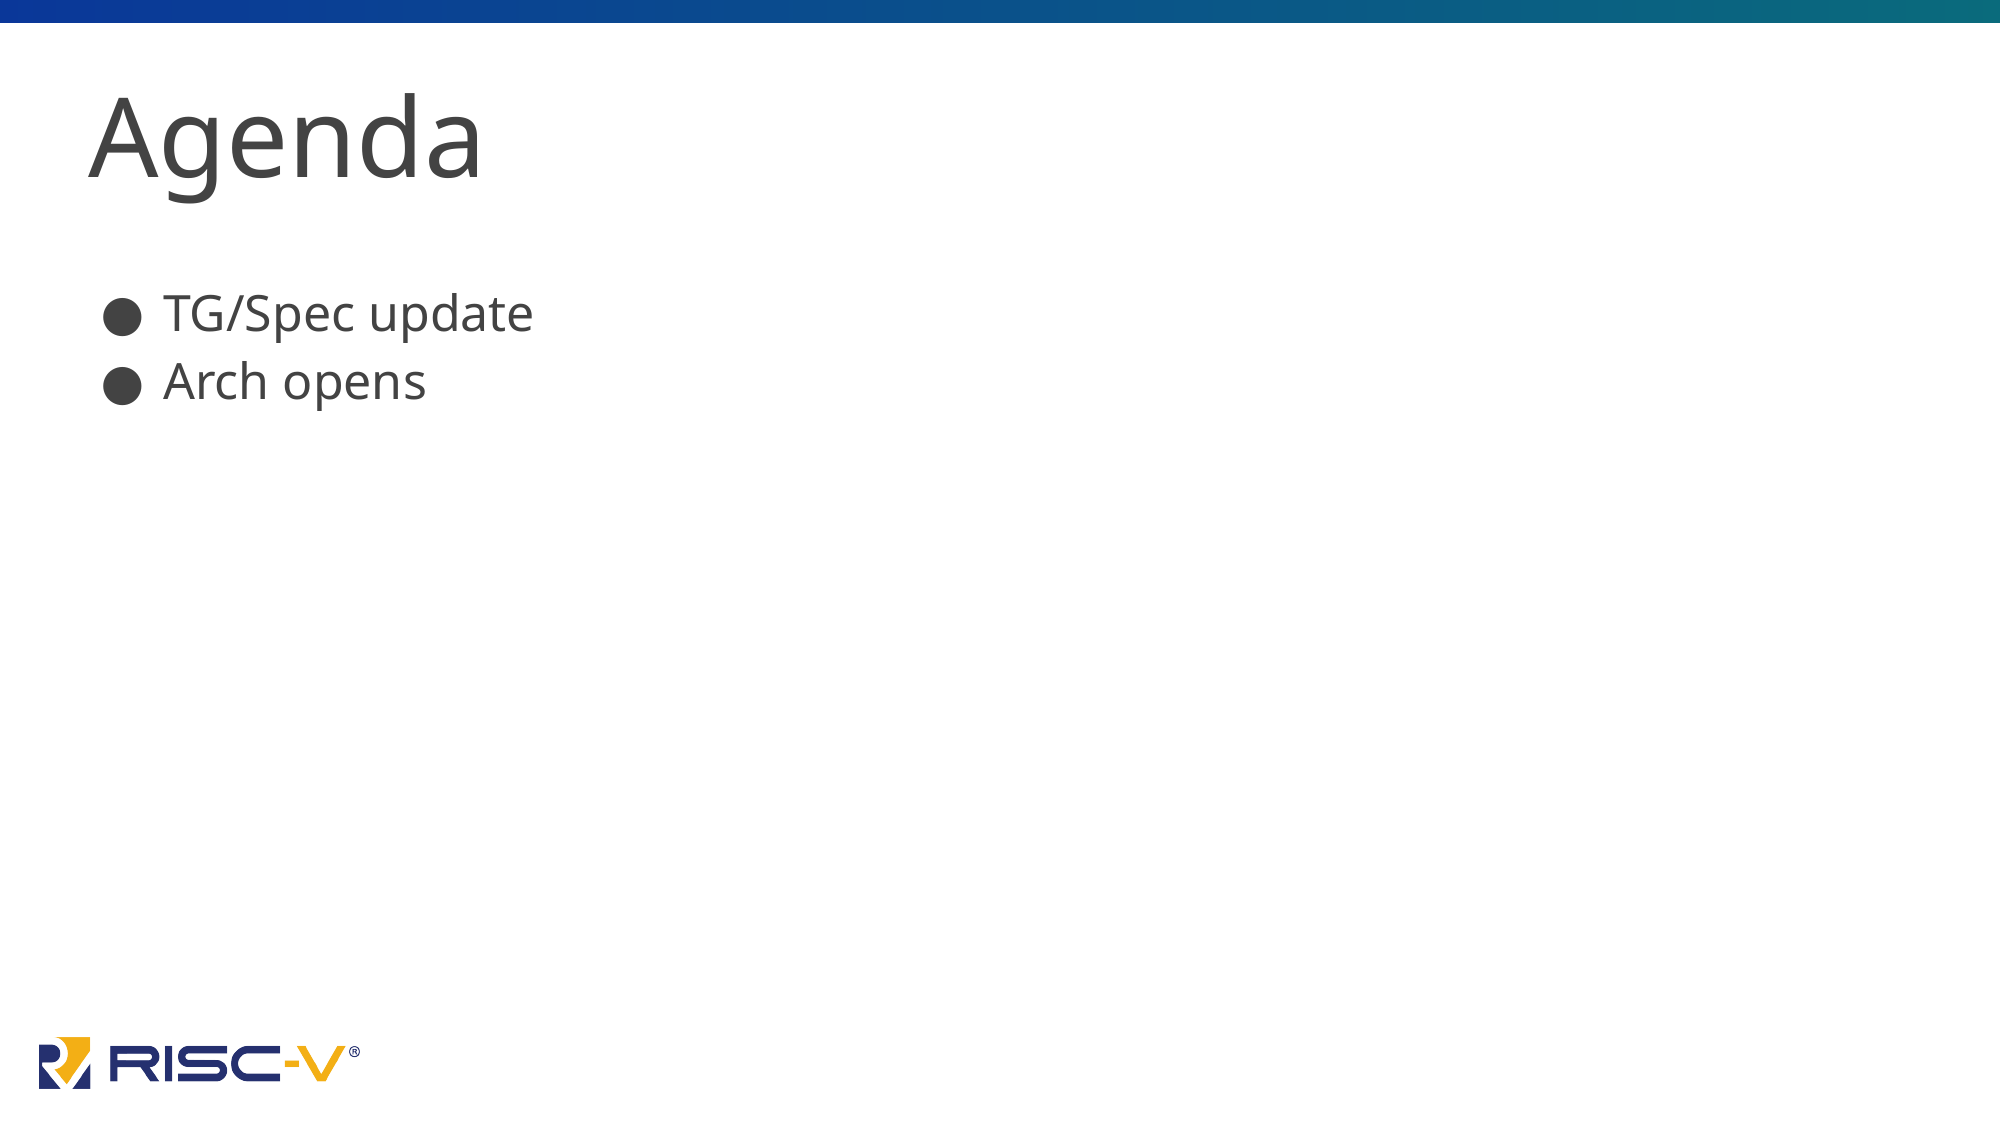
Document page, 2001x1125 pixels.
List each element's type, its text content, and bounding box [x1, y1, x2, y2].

list TG/Spec update Arch opens [68, 252, 1932, 1000]
title Agenda [68, 47, 1932, 211]
picture [39, 1037, 360, 1089]
